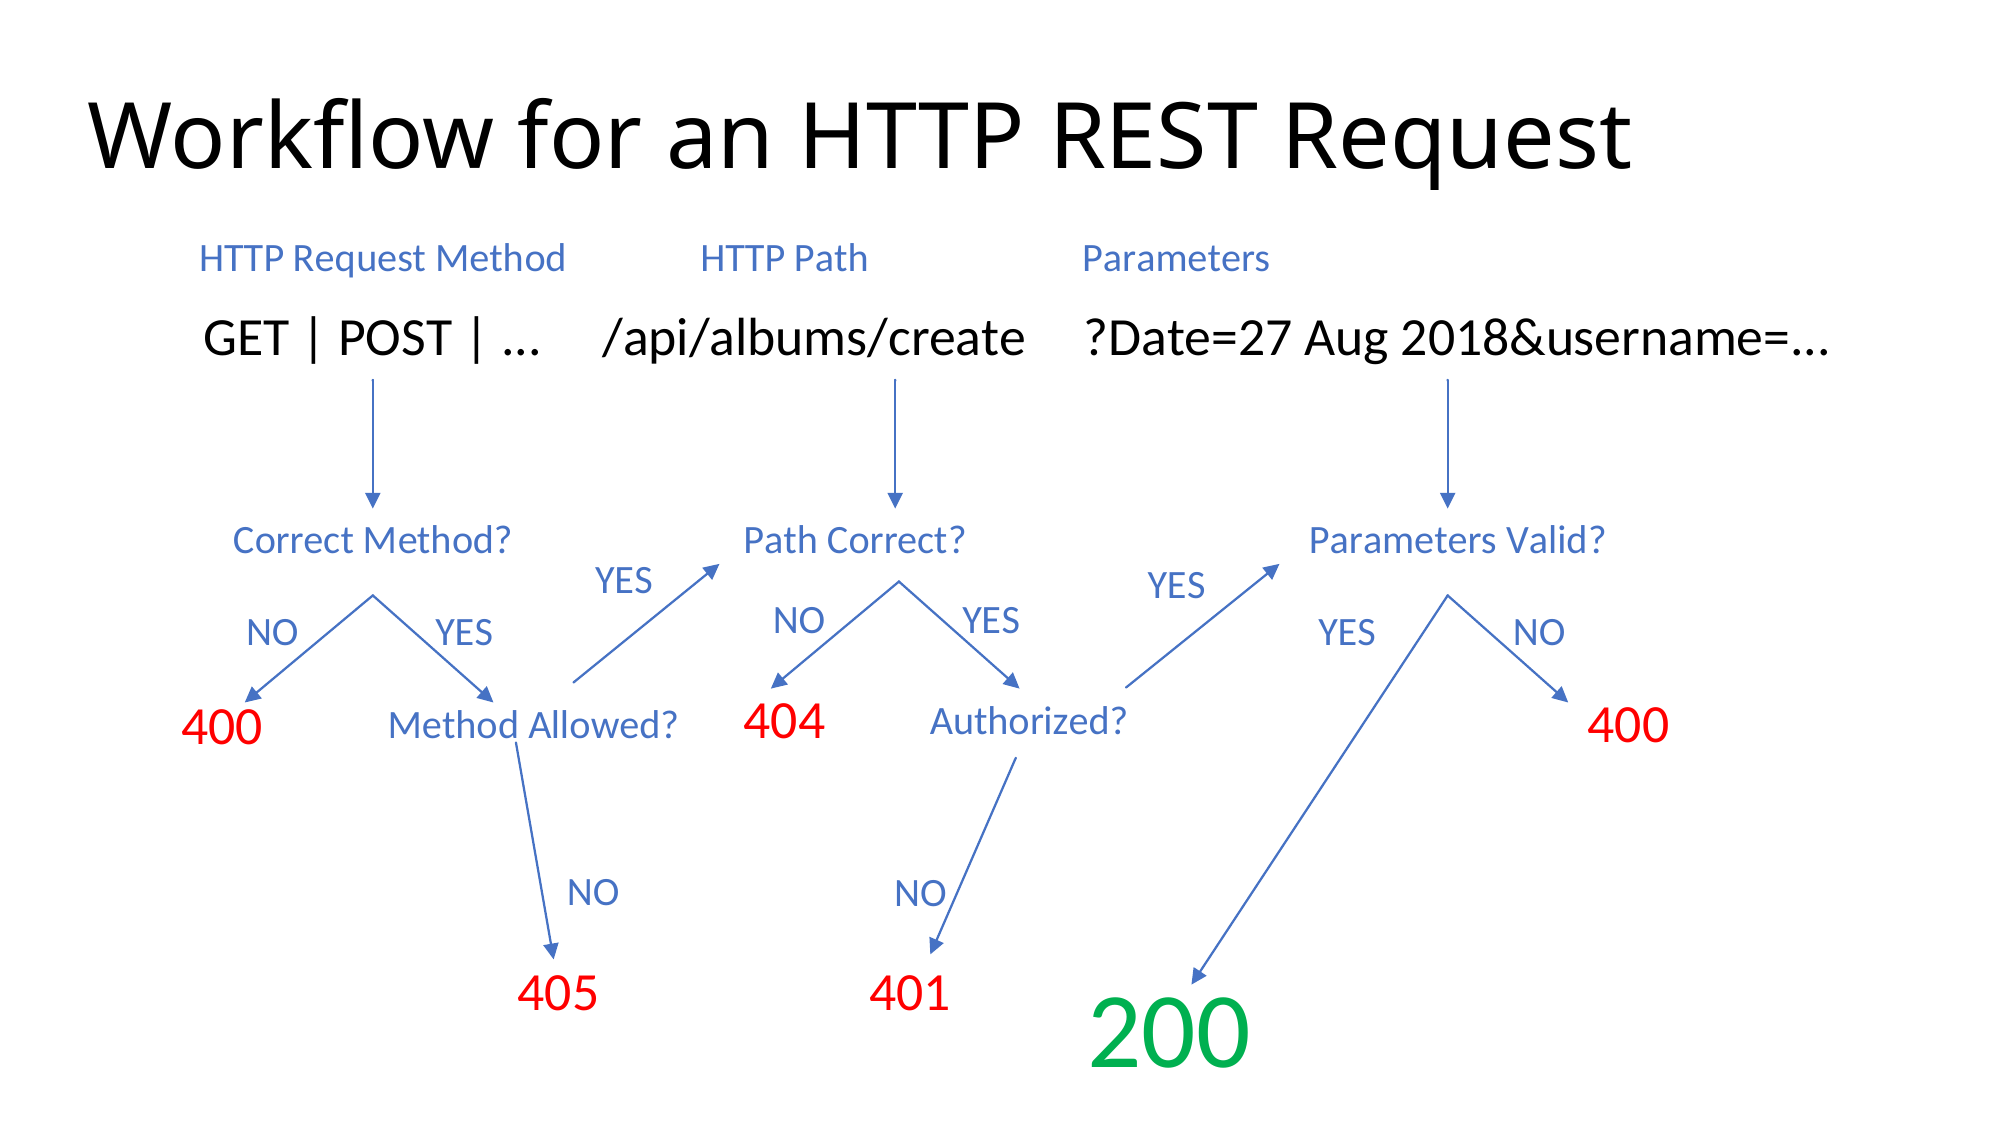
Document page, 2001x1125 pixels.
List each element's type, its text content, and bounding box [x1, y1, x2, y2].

title Workflow for an HTTP REST Request [72, 45, 1732, 233]
picture [152, 220, 1860, 1125]
